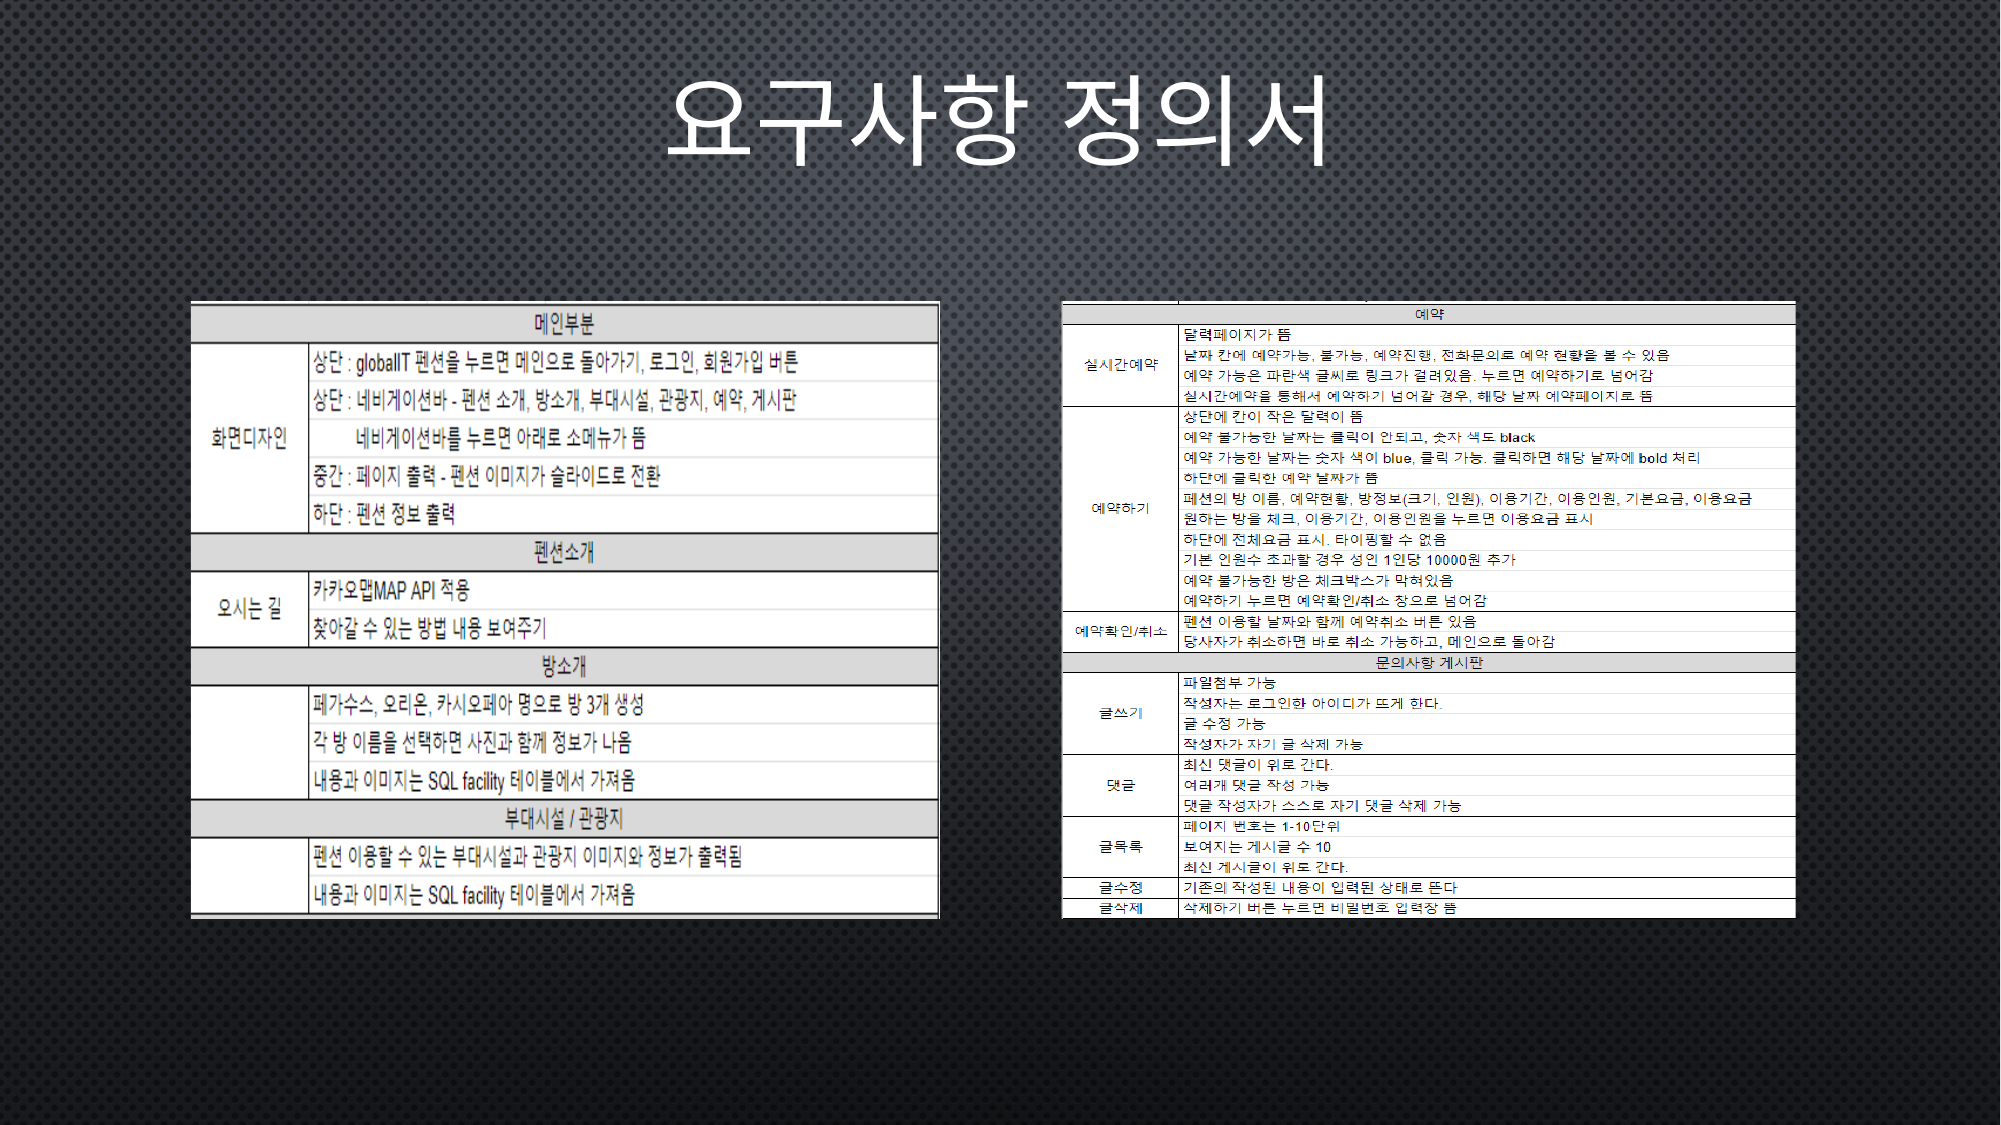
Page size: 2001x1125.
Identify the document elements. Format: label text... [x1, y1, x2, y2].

picture [1061, 301, 1797, 919]
title 요구사항 정의서 [68, 39, 1932, 172]
picture [190, 301, 941, 919]
